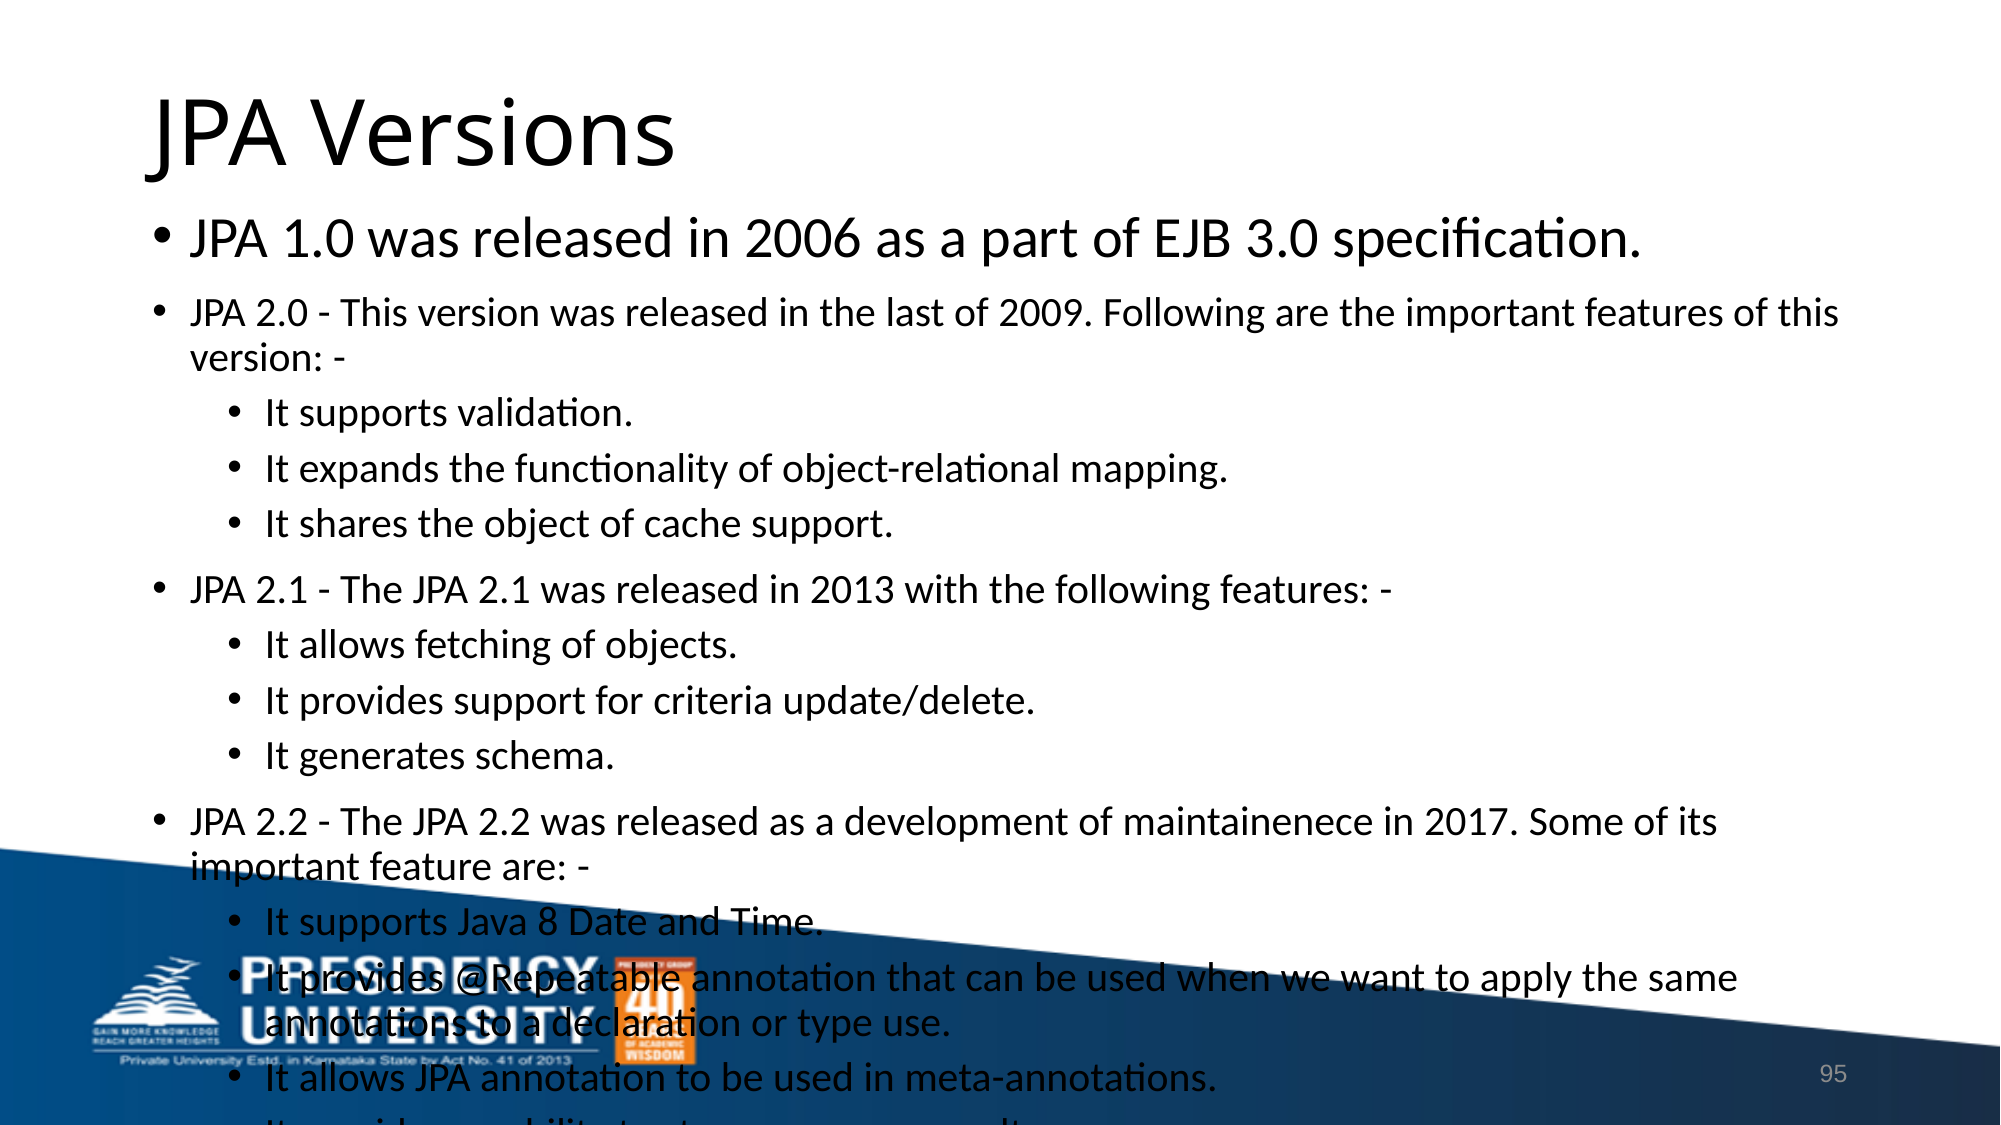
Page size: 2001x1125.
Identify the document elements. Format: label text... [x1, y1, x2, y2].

slide_number 95 [1412, 1042, 1863, 1103]
title JPA Versions [137, 59, 1863, 199]
picture [0, 845, 2000, 1125]
list JPA 1.0 was released in 2006 as a part of EJB 3.0 specification. JPA 2.0 - This version was released in the last of 2009. Following are the important features of this version: - It supports validation. It expands the functionality of object-relational mapping. It shares the object of cache support. JPA 2.1 - The JPA 2.1 was released in 2013 with the following features: - It allows fetching of objects. It provides support for criteria update/delete. It generates schema. JPA 2.2 - The JPA 2.2 was released as a development of maintainenece in 2017. Some of its important feature are: - It supports Java 8 Date and Time. It provides @Repeatable annotation that can be used when we want to apply the same annotations to a declaration or type use. It allows JPA annotation to be used in meta-annotations. It provides an ability to stream a query result. [137, 199, 1863, 1014]
